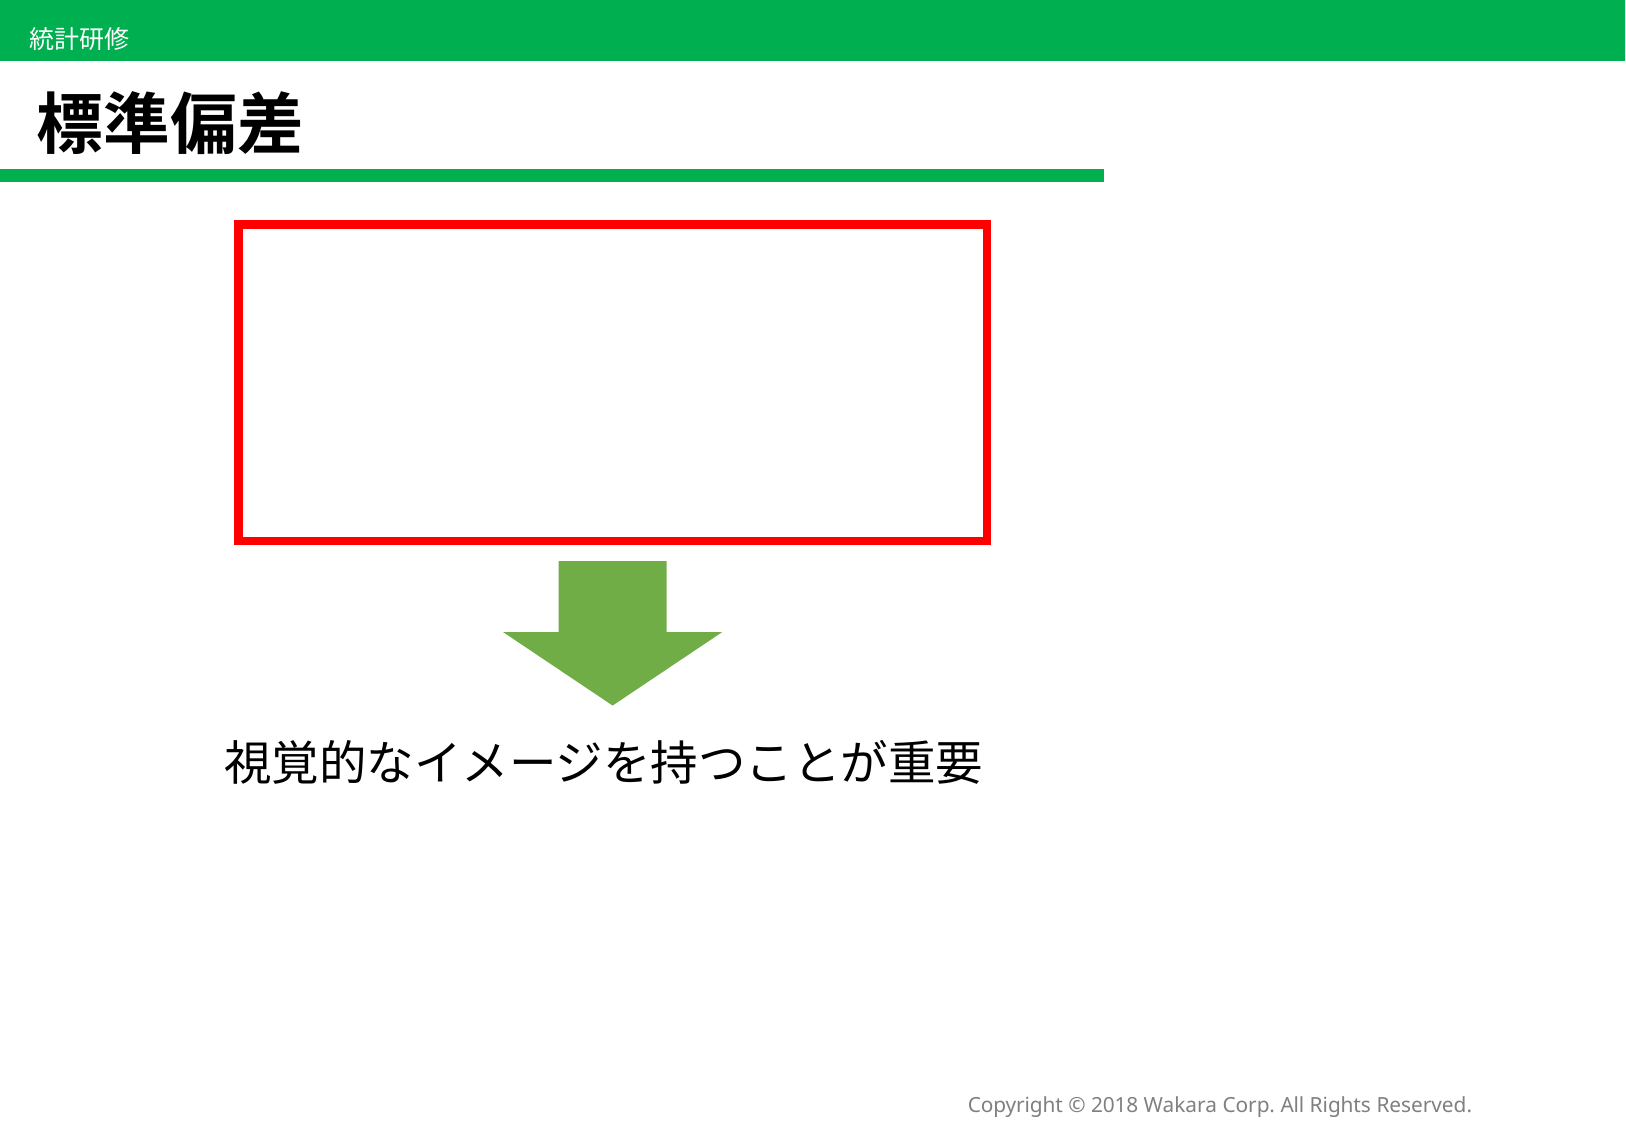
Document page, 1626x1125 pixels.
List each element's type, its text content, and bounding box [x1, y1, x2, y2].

text_box [503, 561, 723, 706]
text_box 視覚的なイメージを持つことが重要 [209, 725, 1110, 798]
title 標準偏差 [21, 59, 1577, 171]
text_box [237, 224, 988, 542]
